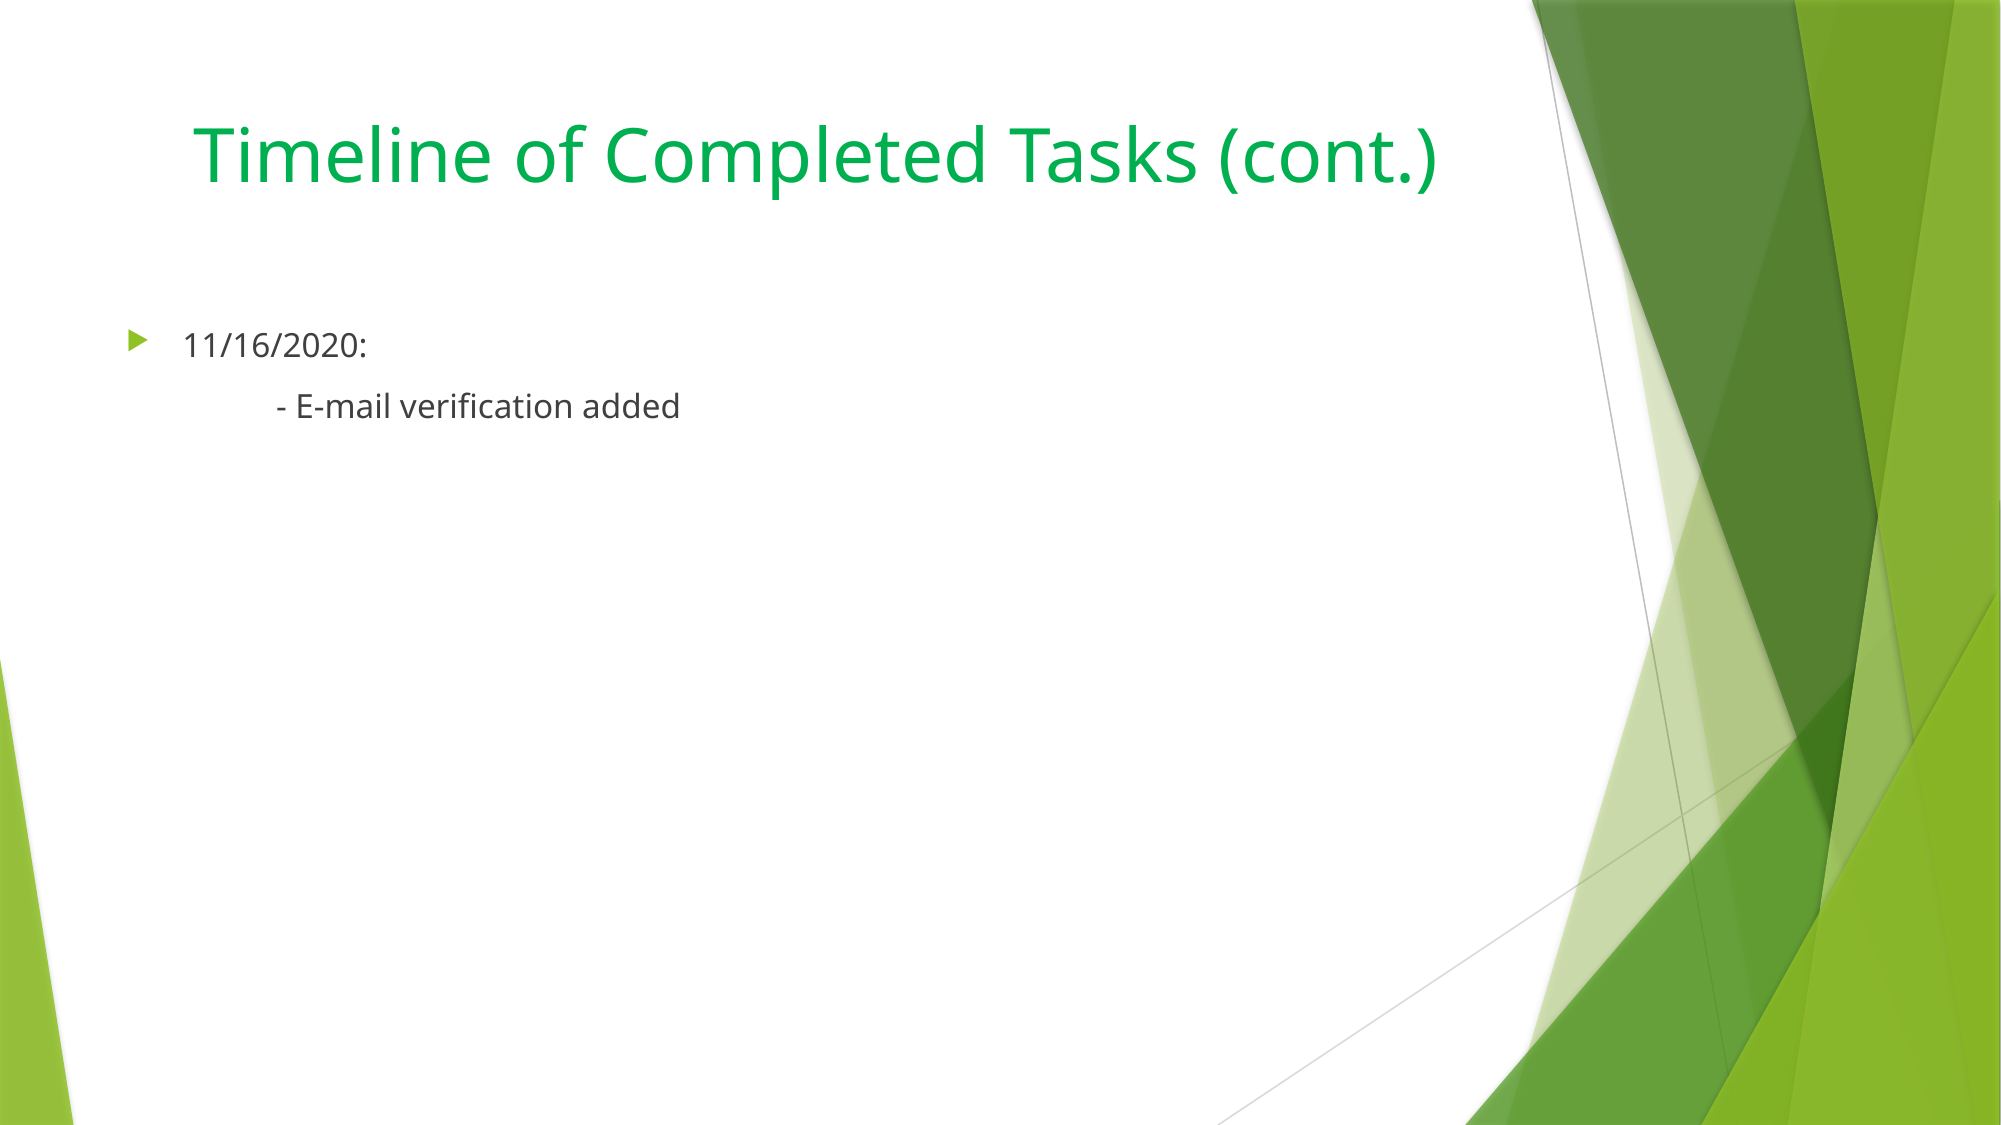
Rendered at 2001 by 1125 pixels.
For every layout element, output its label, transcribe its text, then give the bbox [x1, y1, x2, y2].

list 11/16/2020: - E-mail verification added [111, 316, 1522, 991]
title Timeline of Completed Tasks (cont.) [111, 99, 1522, 316]
